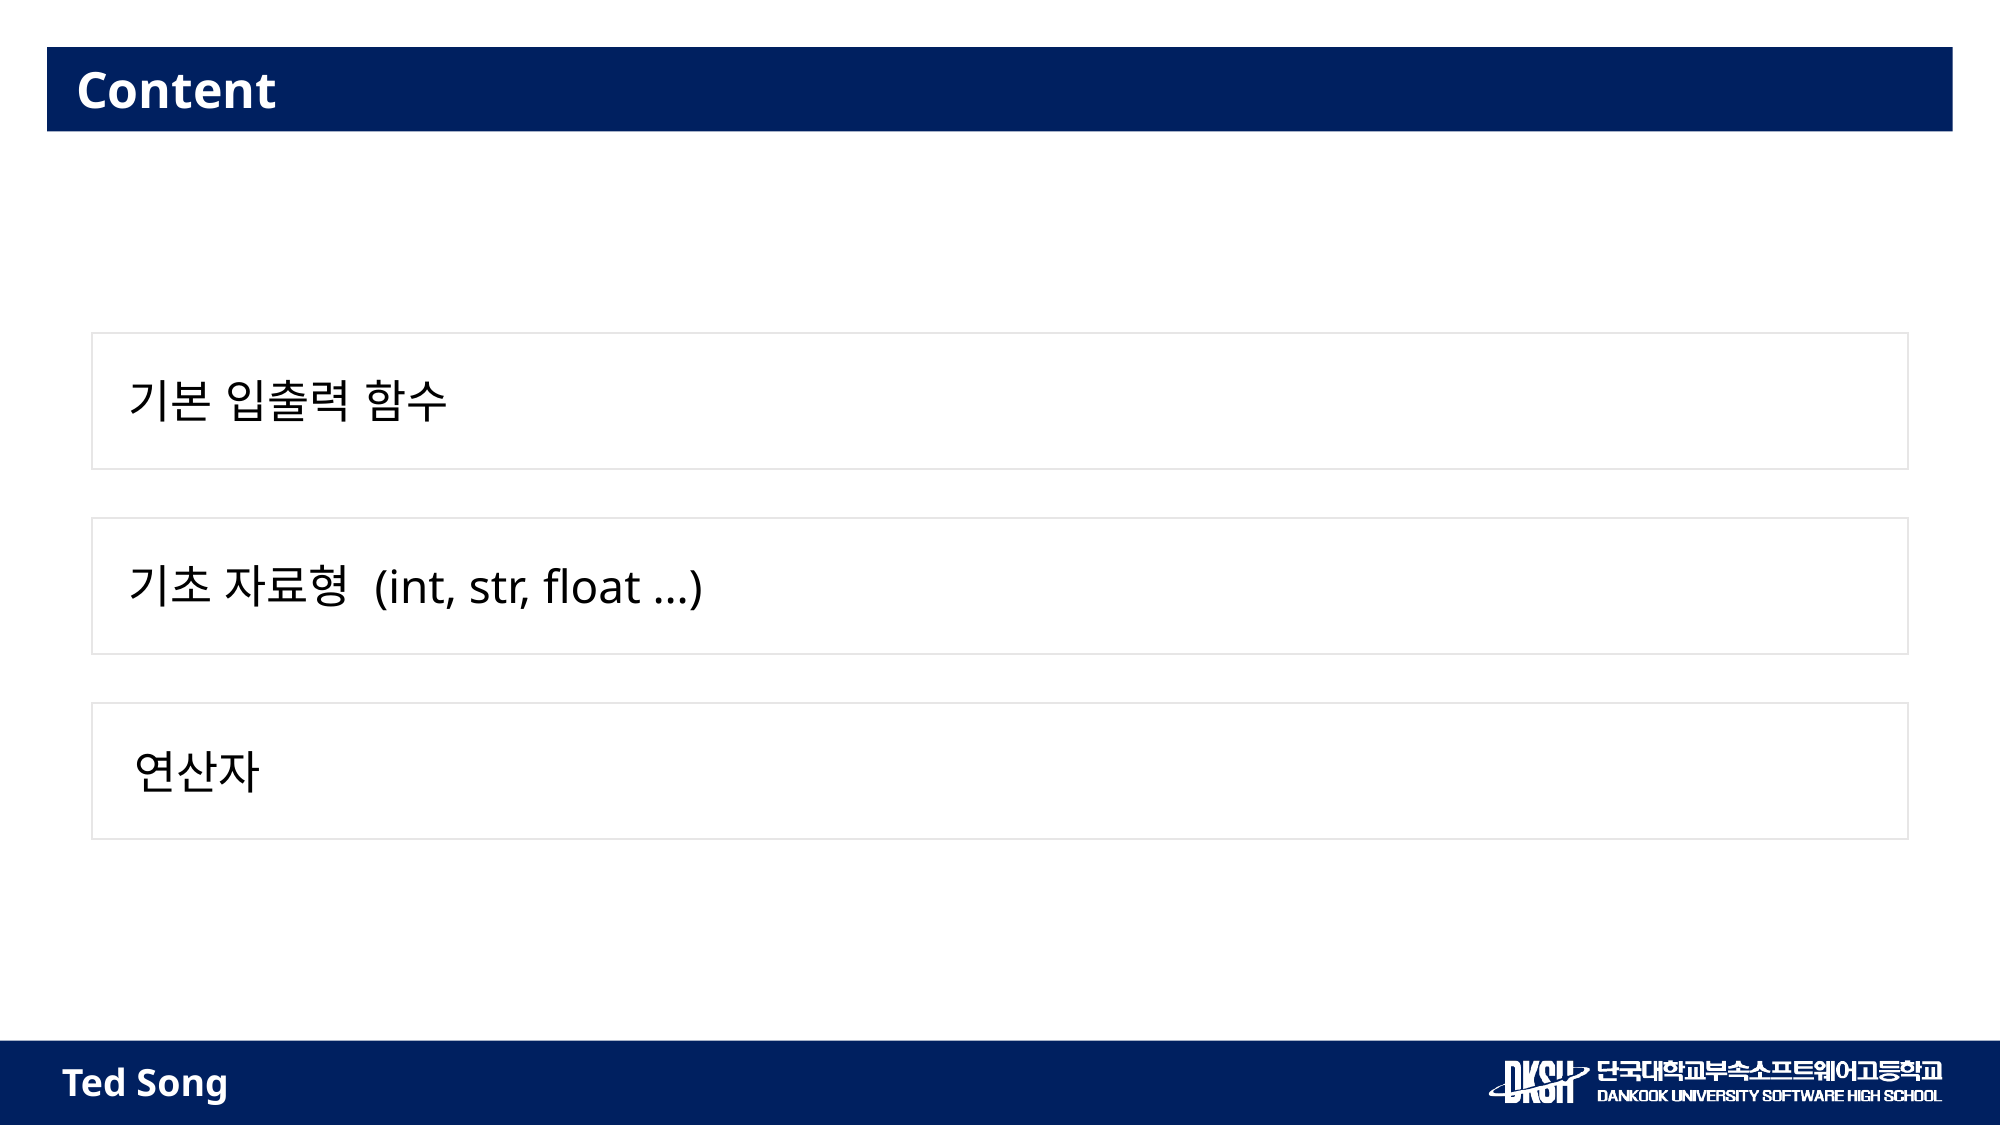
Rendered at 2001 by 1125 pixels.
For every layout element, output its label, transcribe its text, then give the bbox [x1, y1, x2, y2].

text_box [0, 1040, 2000, 1125]
text_box [46, 46, 1954, 132]
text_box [92, 518, 1908, 655]
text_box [92, 332, 1908, 469]
text_box Content [61, 51, 293, 127]
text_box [92, 703, 1908, 840]
